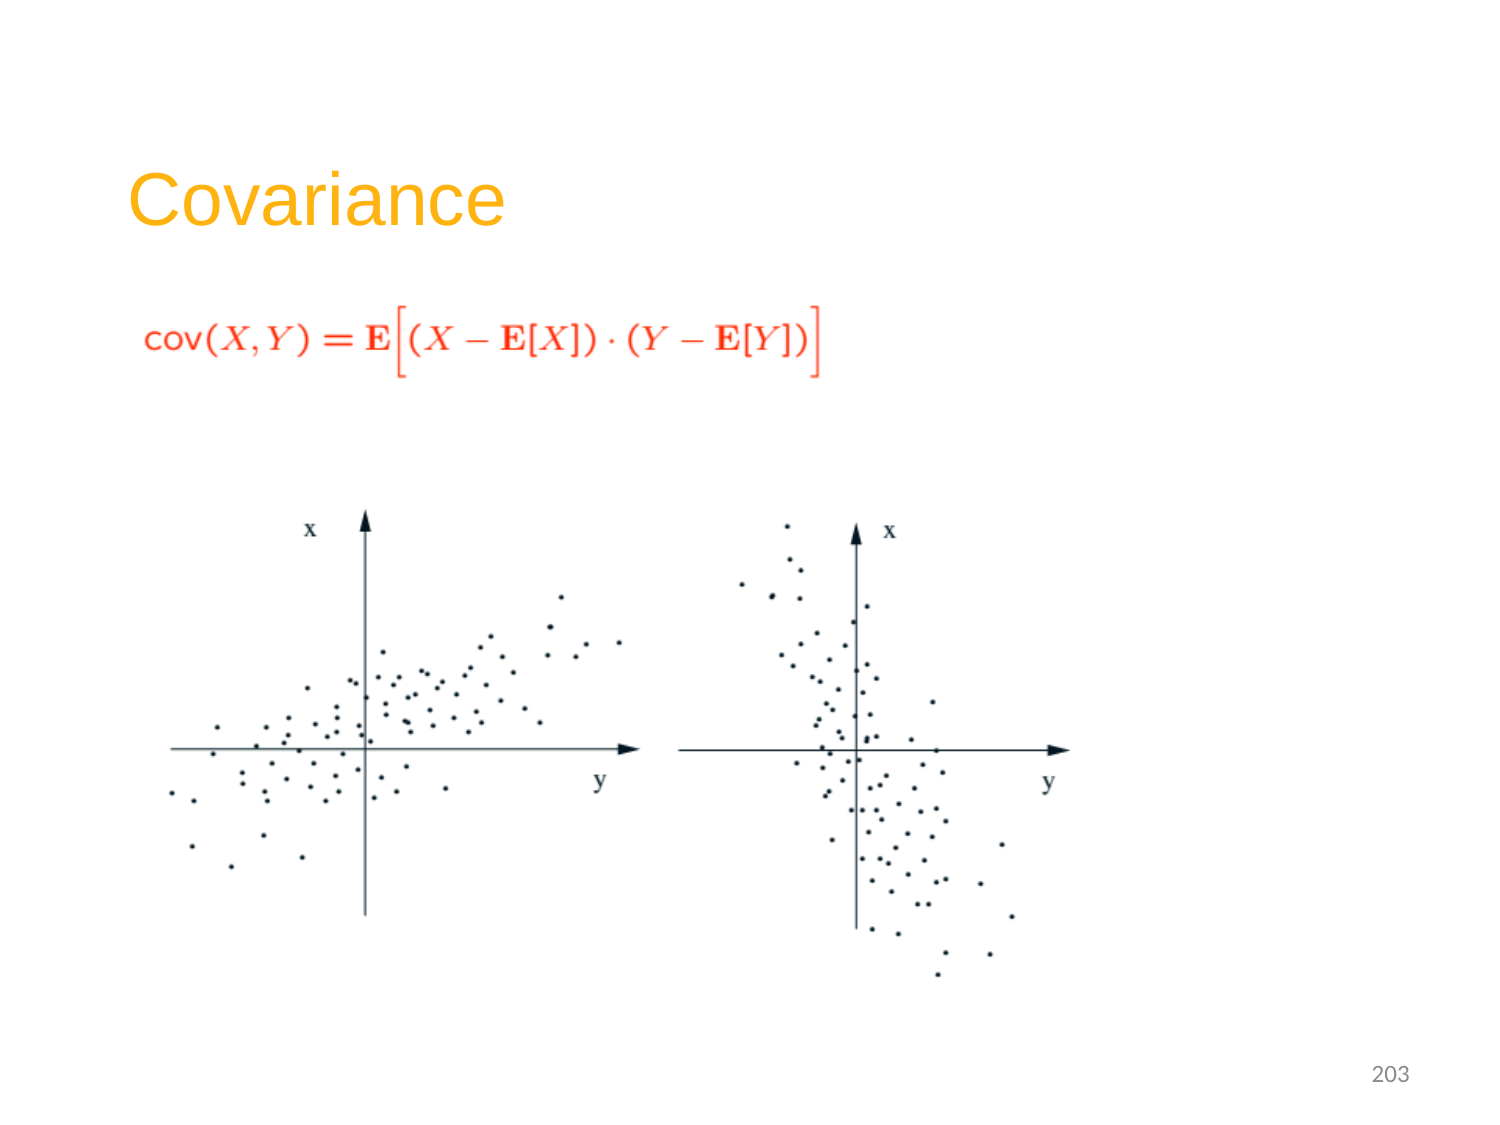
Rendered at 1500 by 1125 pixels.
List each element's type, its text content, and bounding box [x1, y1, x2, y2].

picture [137, 302, 835, 384]
slide_number 203 [1074, 1042, 1425, 1103]
title Covariance [112, 12, 1388, 379]
picture [112, 474, 1112, 988]
